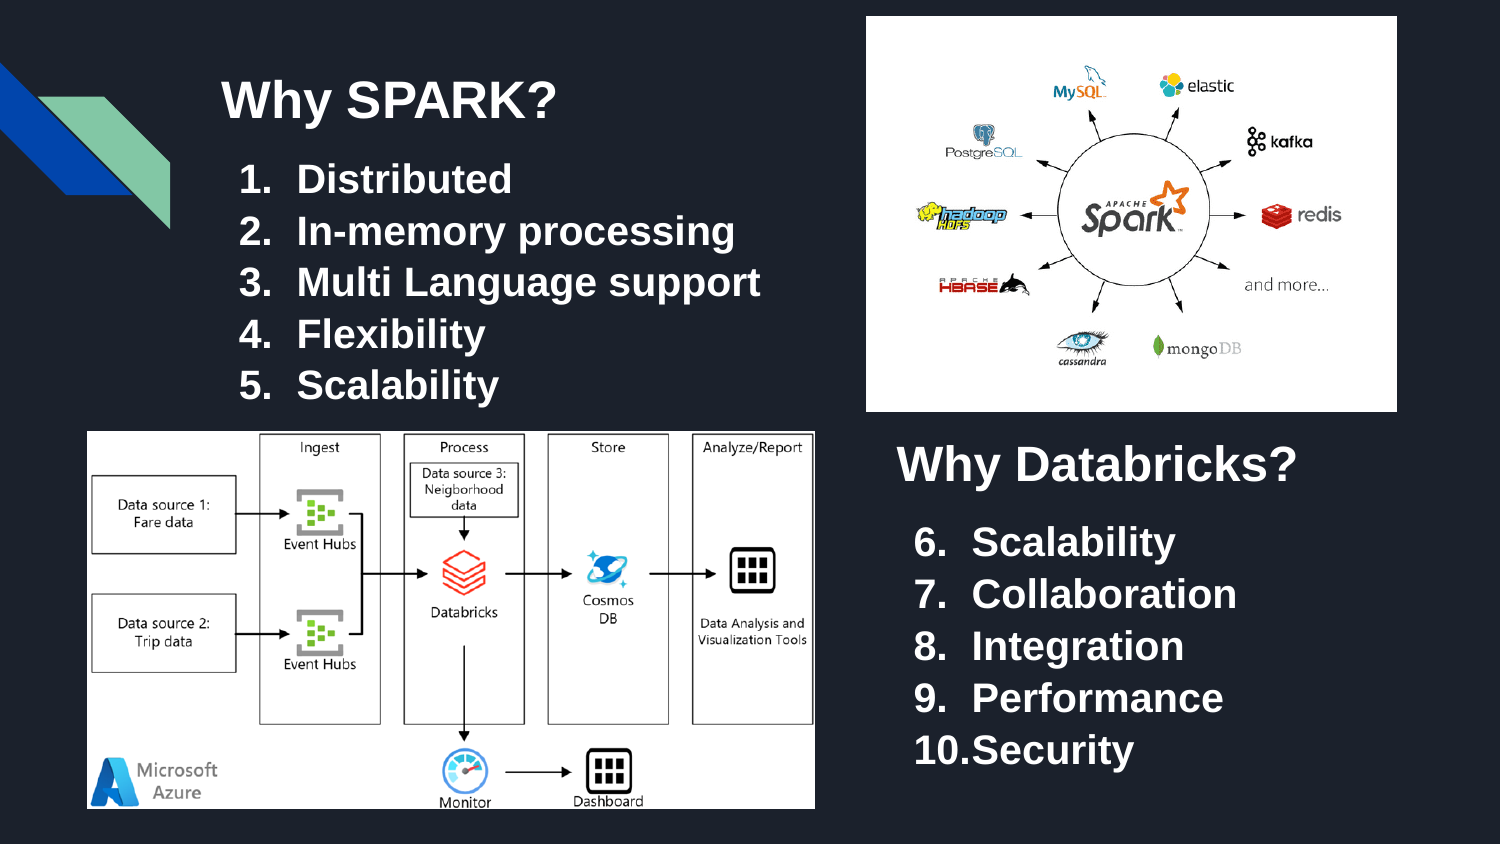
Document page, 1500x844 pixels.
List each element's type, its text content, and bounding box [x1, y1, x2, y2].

picture [87, 431, 815, 809]
list Why SPARK? Distributed In-memory processing Multi Language support Flexibility Scalability Why Databricks? Scalability Collaboration Integration Performance Security [206, 47, 1362, 526]
picture [865, 16, 1397, 412]
